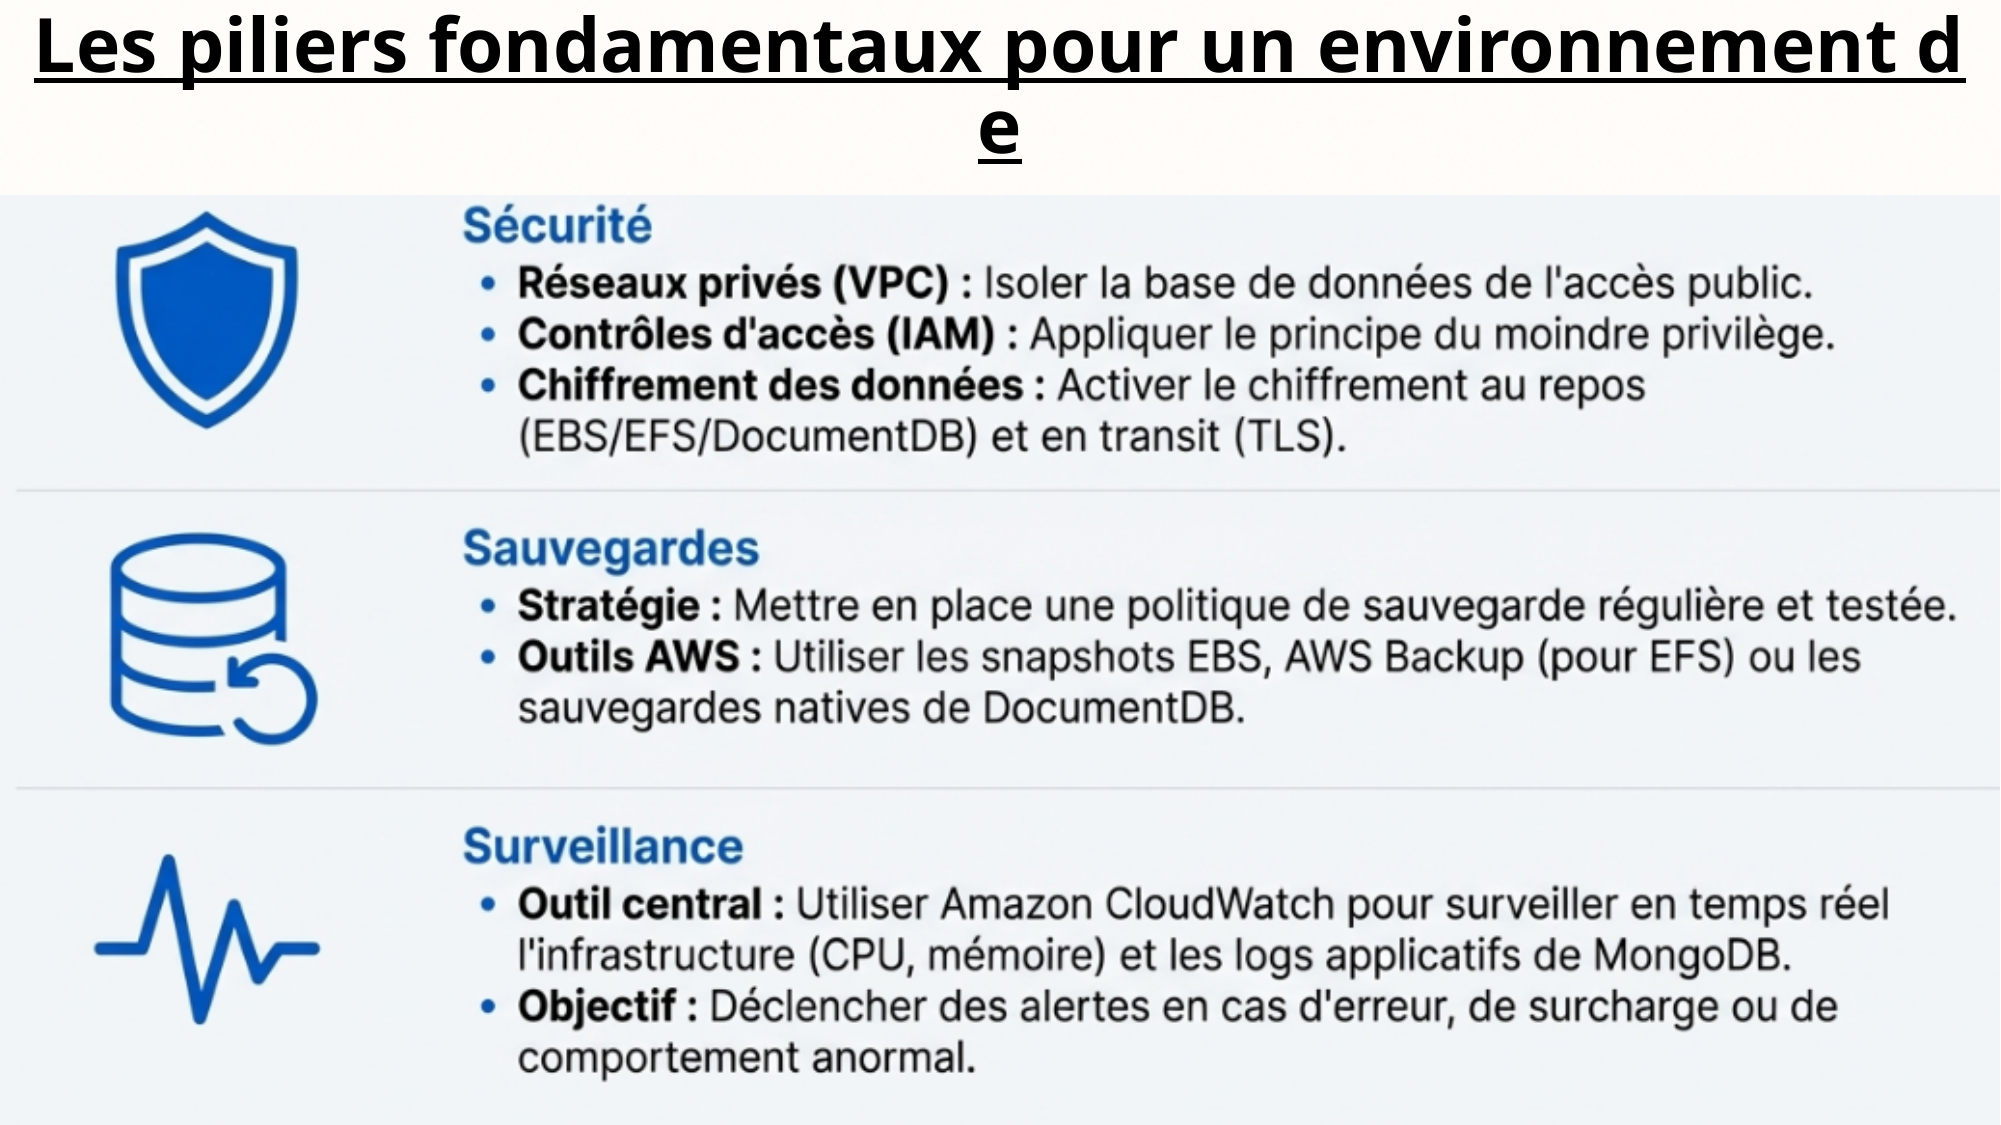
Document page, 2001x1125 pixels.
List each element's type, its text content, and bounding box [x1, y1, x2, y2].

picture [0, 0, 2001, 1125]
subtitle Les piliers fondamentaux pour un environnement d e production fiable, quelle que soit la solution. [0, 0, 2000, 194]
